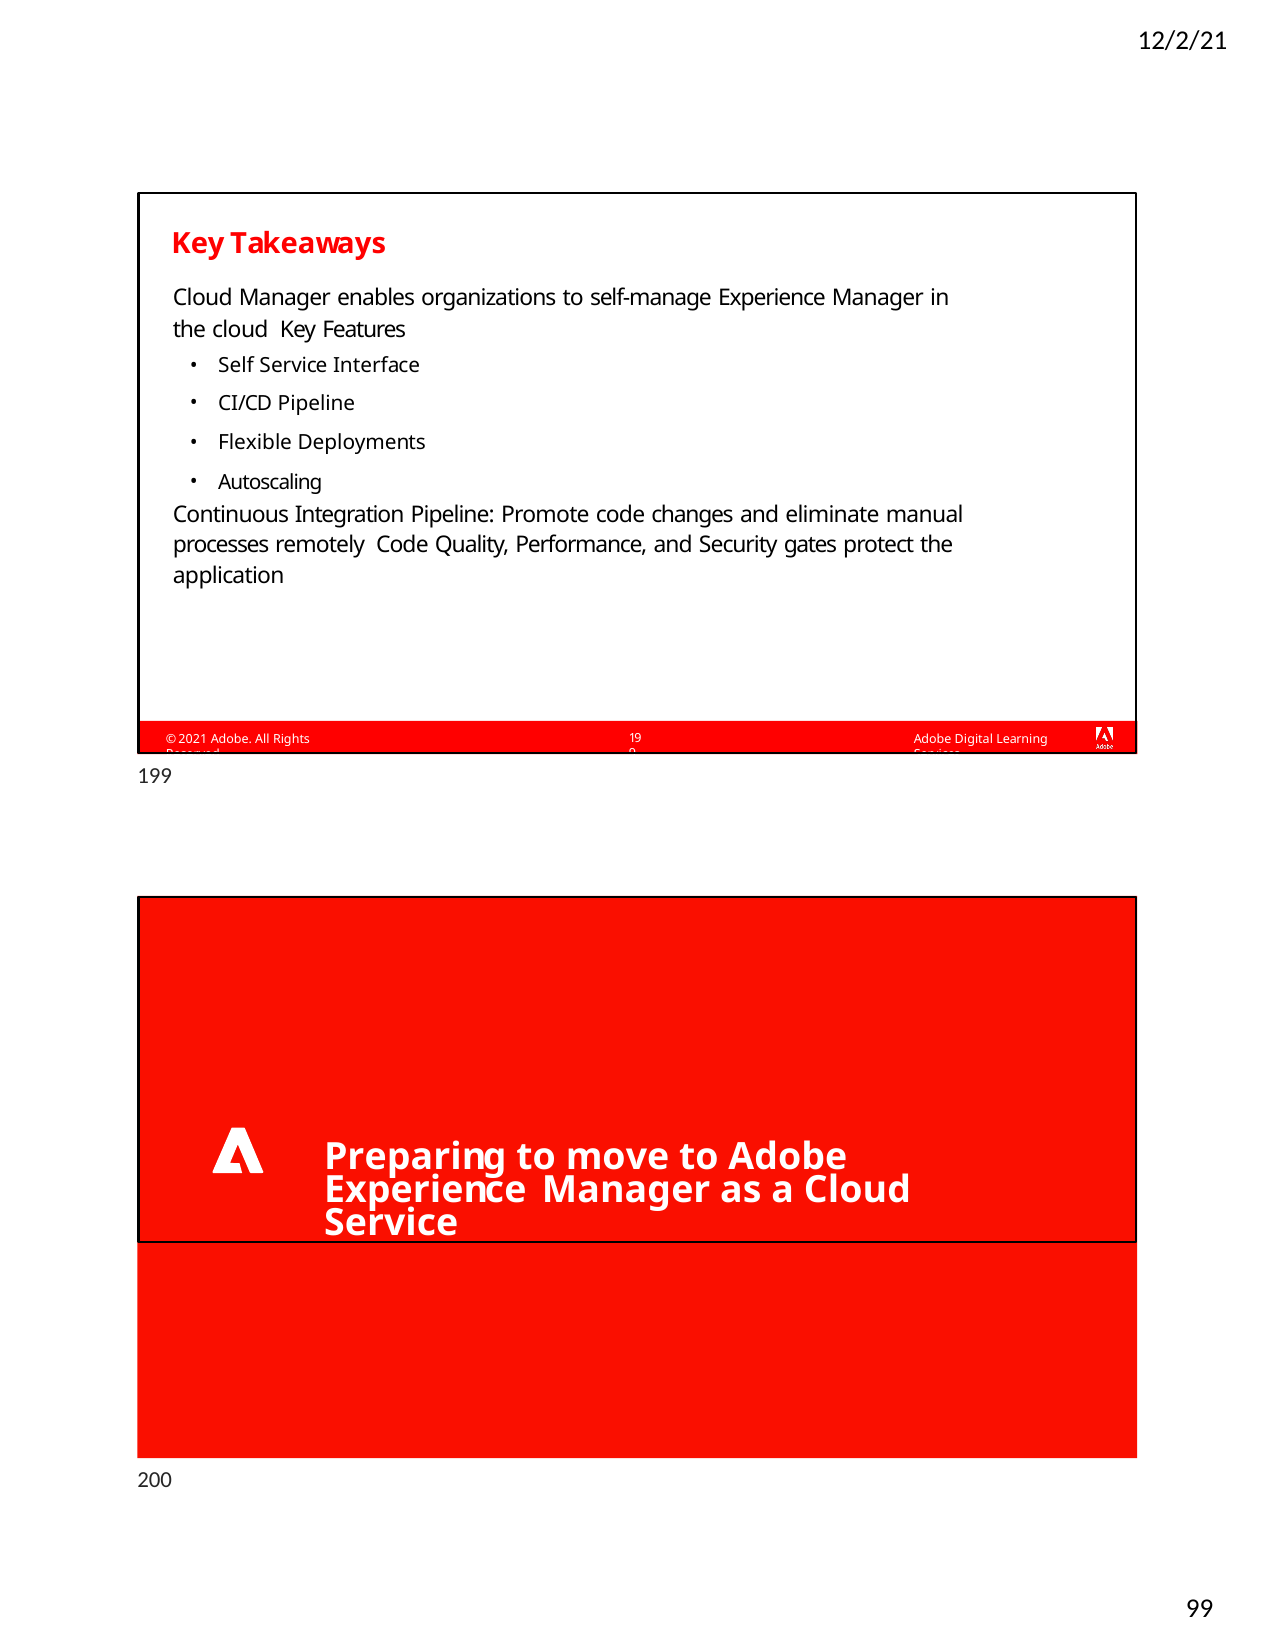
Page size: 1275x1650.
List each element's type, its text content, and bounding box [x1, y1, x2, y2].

text_box 200 [135, 1465, 175, 1492]
text_box 199 [135, 760, 175, 788]
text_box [137, 895, 1138, 1459]
text_box 12/2/21 [1135, 20, 1230, 55]
text_box [138, 192, 1137, 720]
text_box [137, 720, 1138, 755]
slide_number 99 [1179, 1589, 1234, 1650]
